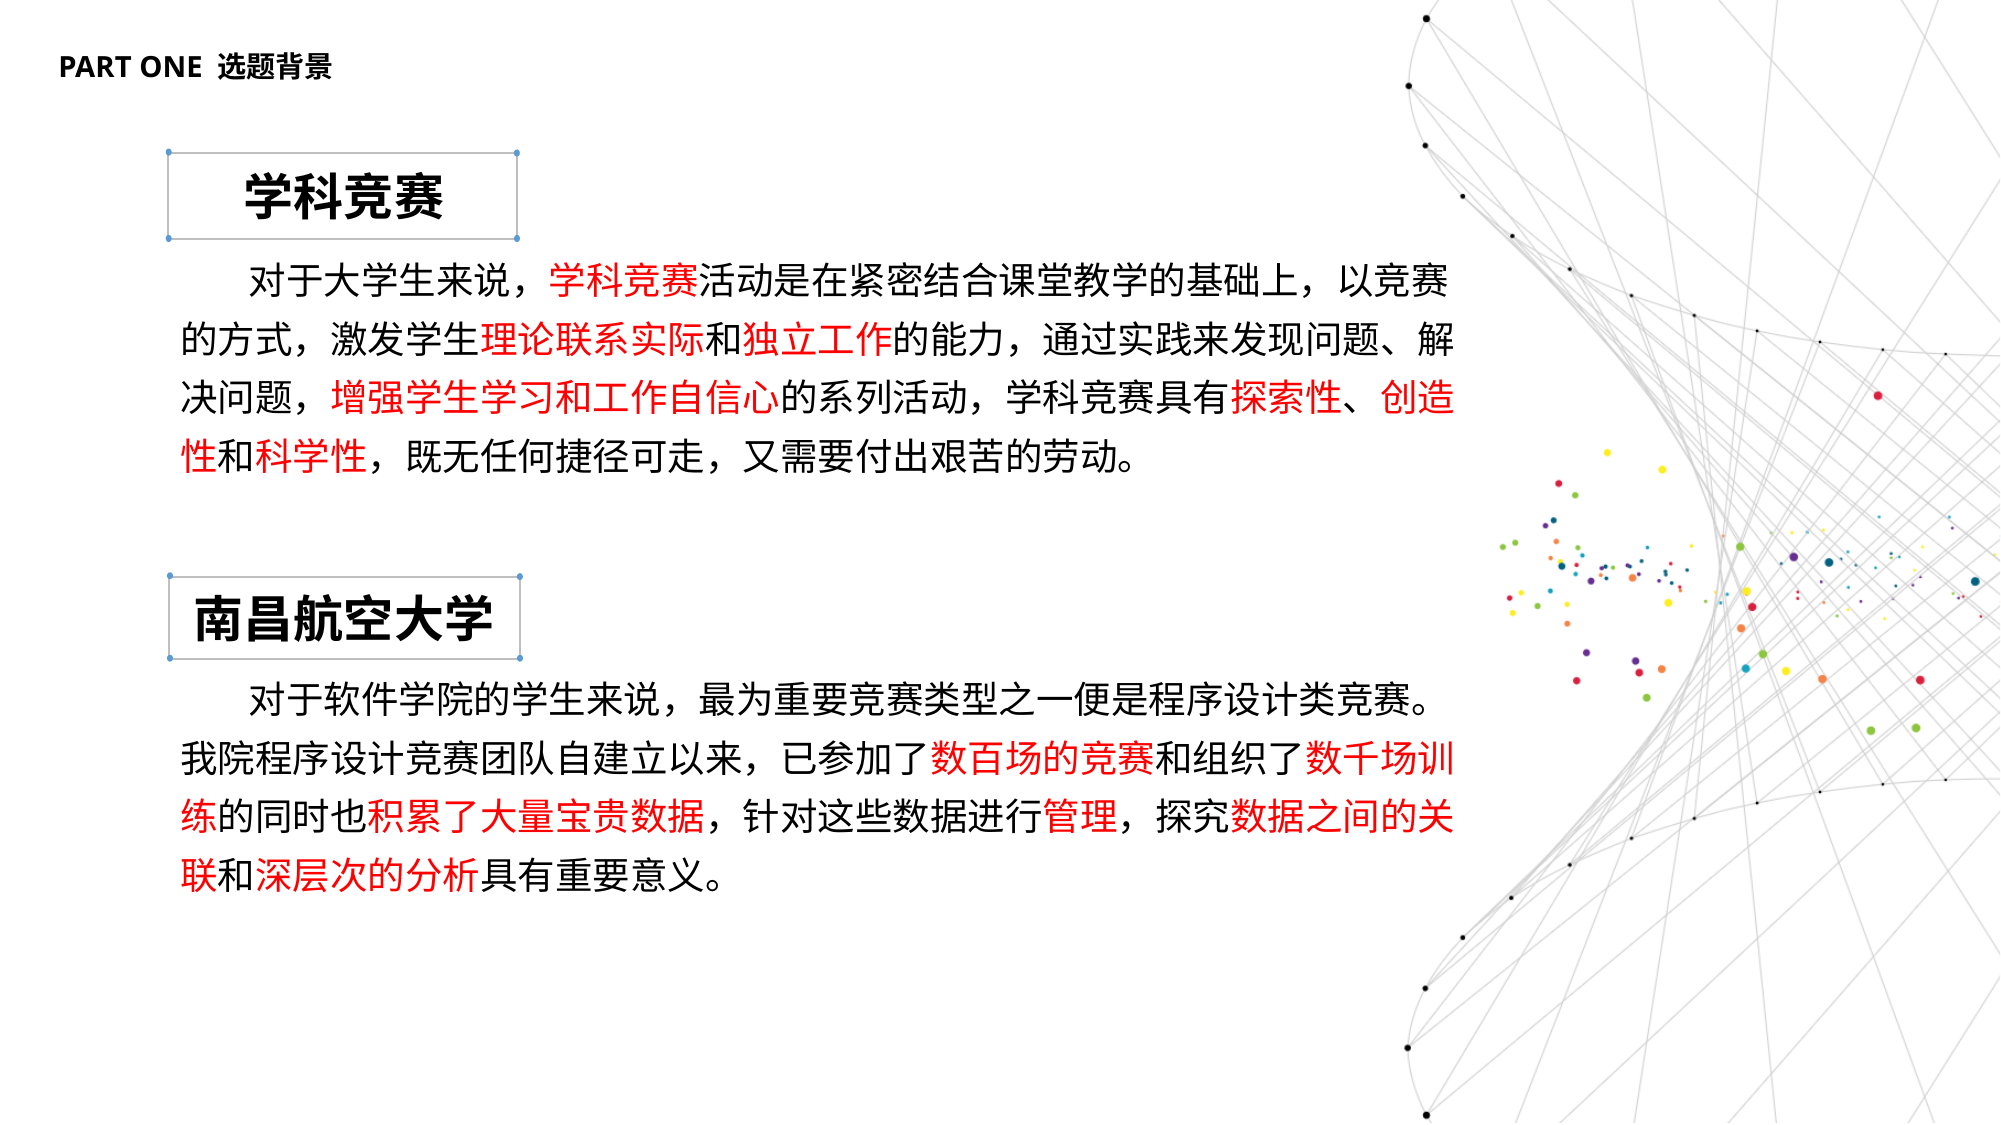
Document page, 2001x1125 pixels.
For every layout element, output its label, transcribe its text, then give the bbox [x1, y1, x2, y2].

list PART ONE 选题背景 [42, 35, 586, 101]
text_box 对于软件学院的学生来说，最为重要竞赛类型之一便是程序设计类竞赛。我院程序设计竞赛团队自建立以来，已参加了数百场的竞赛和组织了数千场训练的同时也积累了大量宝贵数据，针对这些数据进行管理，探究数据之间的关联和深层次的分析具有重要意义。 [165, 655, 1489, 905]
picture [1314, 0, 2001, 1123]
text_box 对于大学生来说，学科竞赛活动是在紧密结合课堂教学的基础上，以竞赛的方式，激发学生理论联系实际和独立工作的能力，通过实践来发现问题、解决问题，增强学生学习和工作自信心的系列活动，学科竞赛具有探索性、创造性和科学性，既无任何捷径可走，又需要付出艰苦的劳动。 [165, 236, 1489, 486]
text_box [165, 148, 520, 242]
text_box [166, 572, 524, 662]
